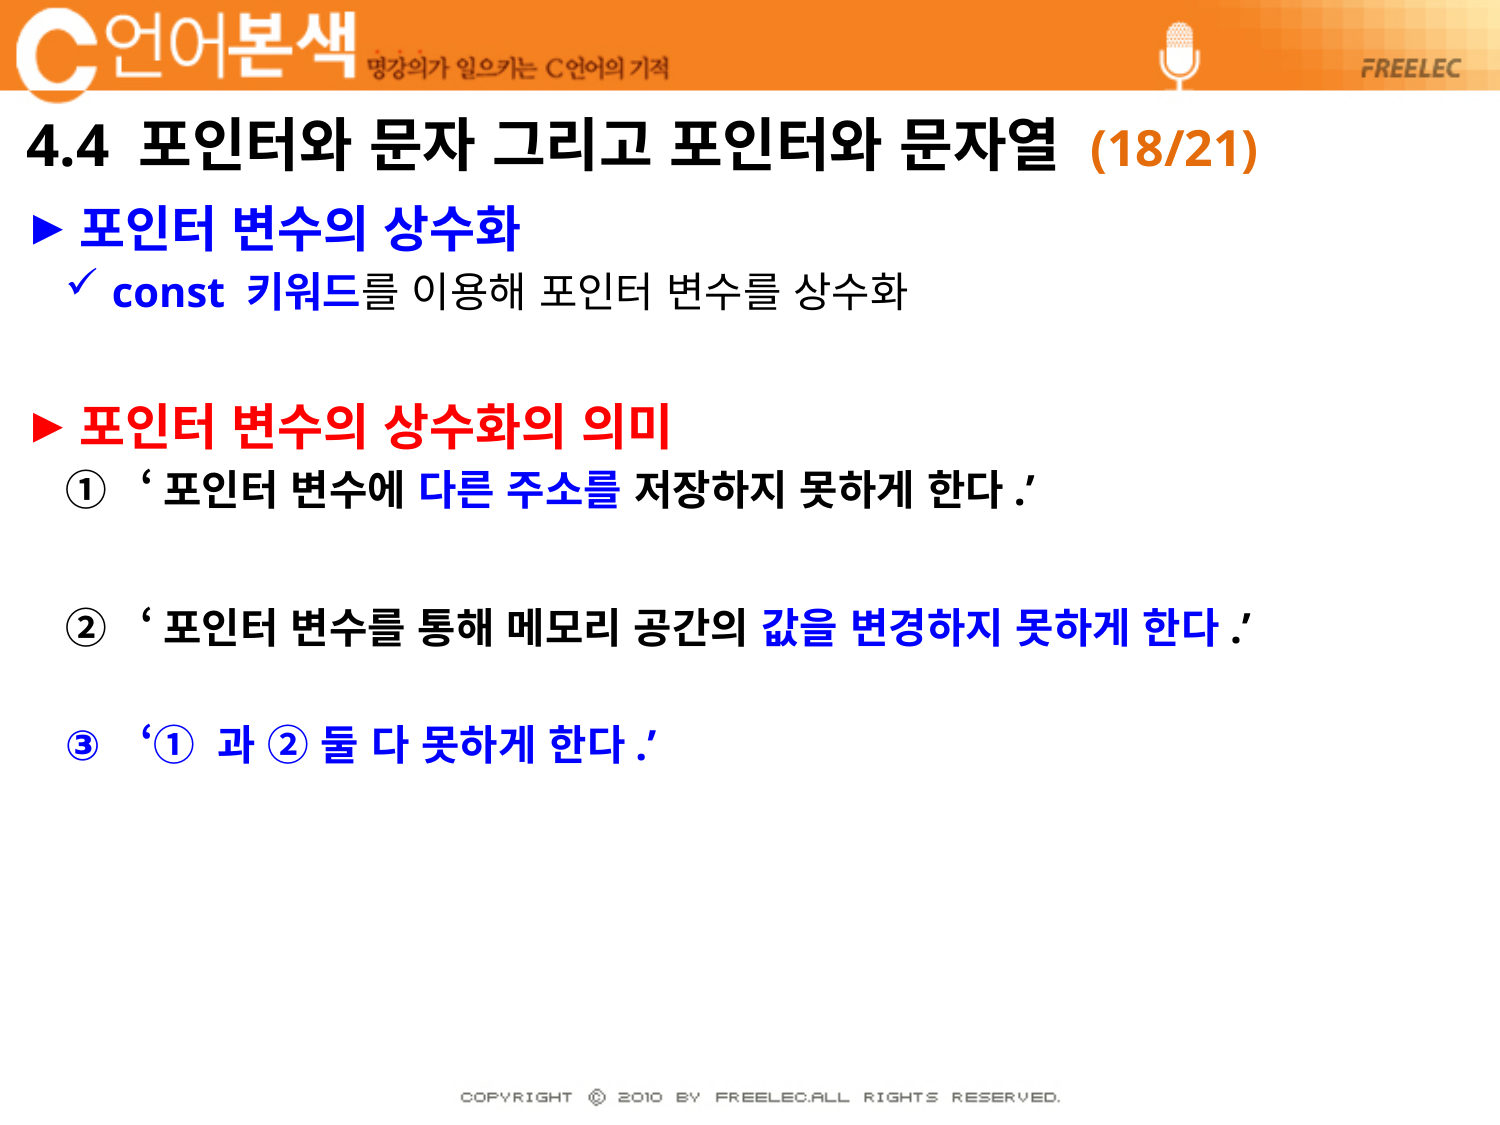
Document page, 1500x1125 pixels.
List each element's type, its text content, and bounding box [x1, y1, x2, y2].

list 포인터 변수의 상수화 const 키워드를 이용해 포인터 변수를 상수화 포인터 변수의 상수화의 의미 ‘포인터 변수에 다른 주소를 저장하지 못하게 한다.’ ‘포인터 변수를 통해 메모리 공간의 값을 변경하지 못하게 한다.’ ‘① 과 ② 둘 다 못하게 한다.’ [8, 189, 1500, 1043]
title 4.4 포인터와 문자 그리고 포인터와 문자열 (18/21) [11, 107, 1500, 178]
picture [0, 0, 1500, 1125]
